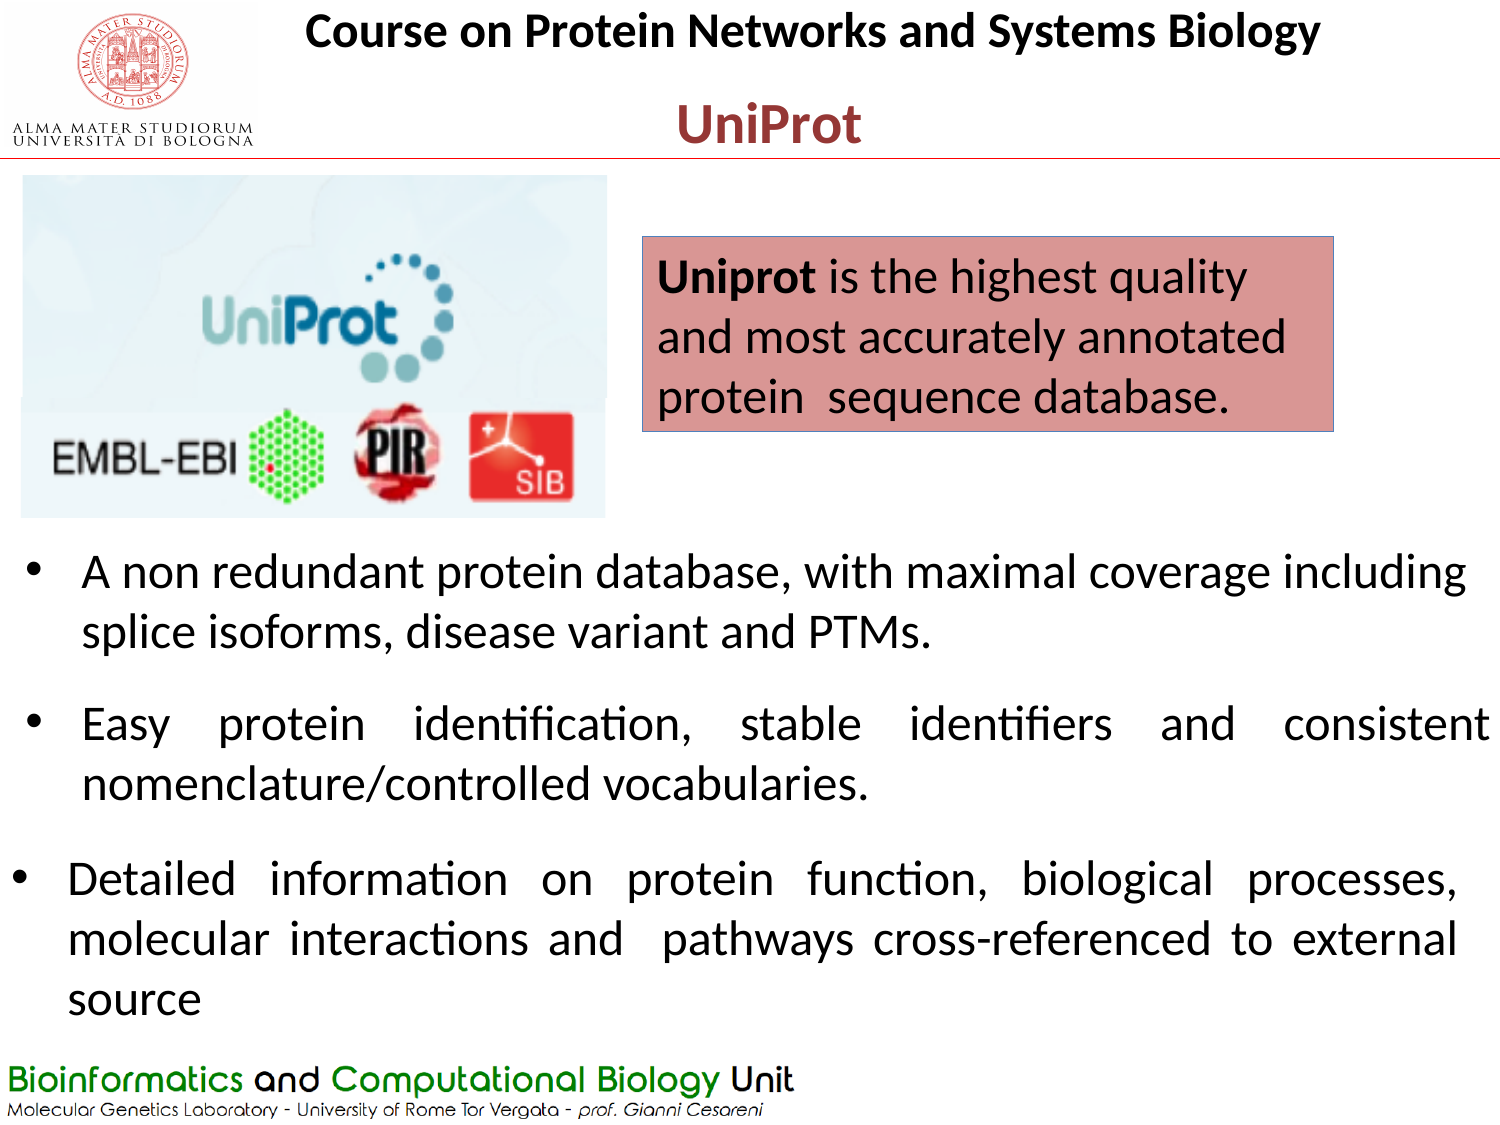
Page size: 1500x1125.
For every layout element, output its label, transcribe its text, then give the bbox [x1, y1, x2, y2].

text_box Easy protein identification, stable identifiers and consistent nomenclature/controlled vocabularies. [10, 683, 1500, 819]
text_box Detailed information on protein function, biological processes, molecular interactions and pathways cross-referenced to external source [0, 838, 1474, 1034]
text_box A non redundant protein database, with maximal coverage including splice isoforms, disease variant and PTMs. [10, 531, 1488, 666]
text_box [0, 2, 1500, 159]
text_box Uniprot is the highest quality and most accurately annotated protein sequence database. [642, 236, 1334, 432]
picture [4, 1060, 801, 1122]
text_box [0, 158, 608, 518]
